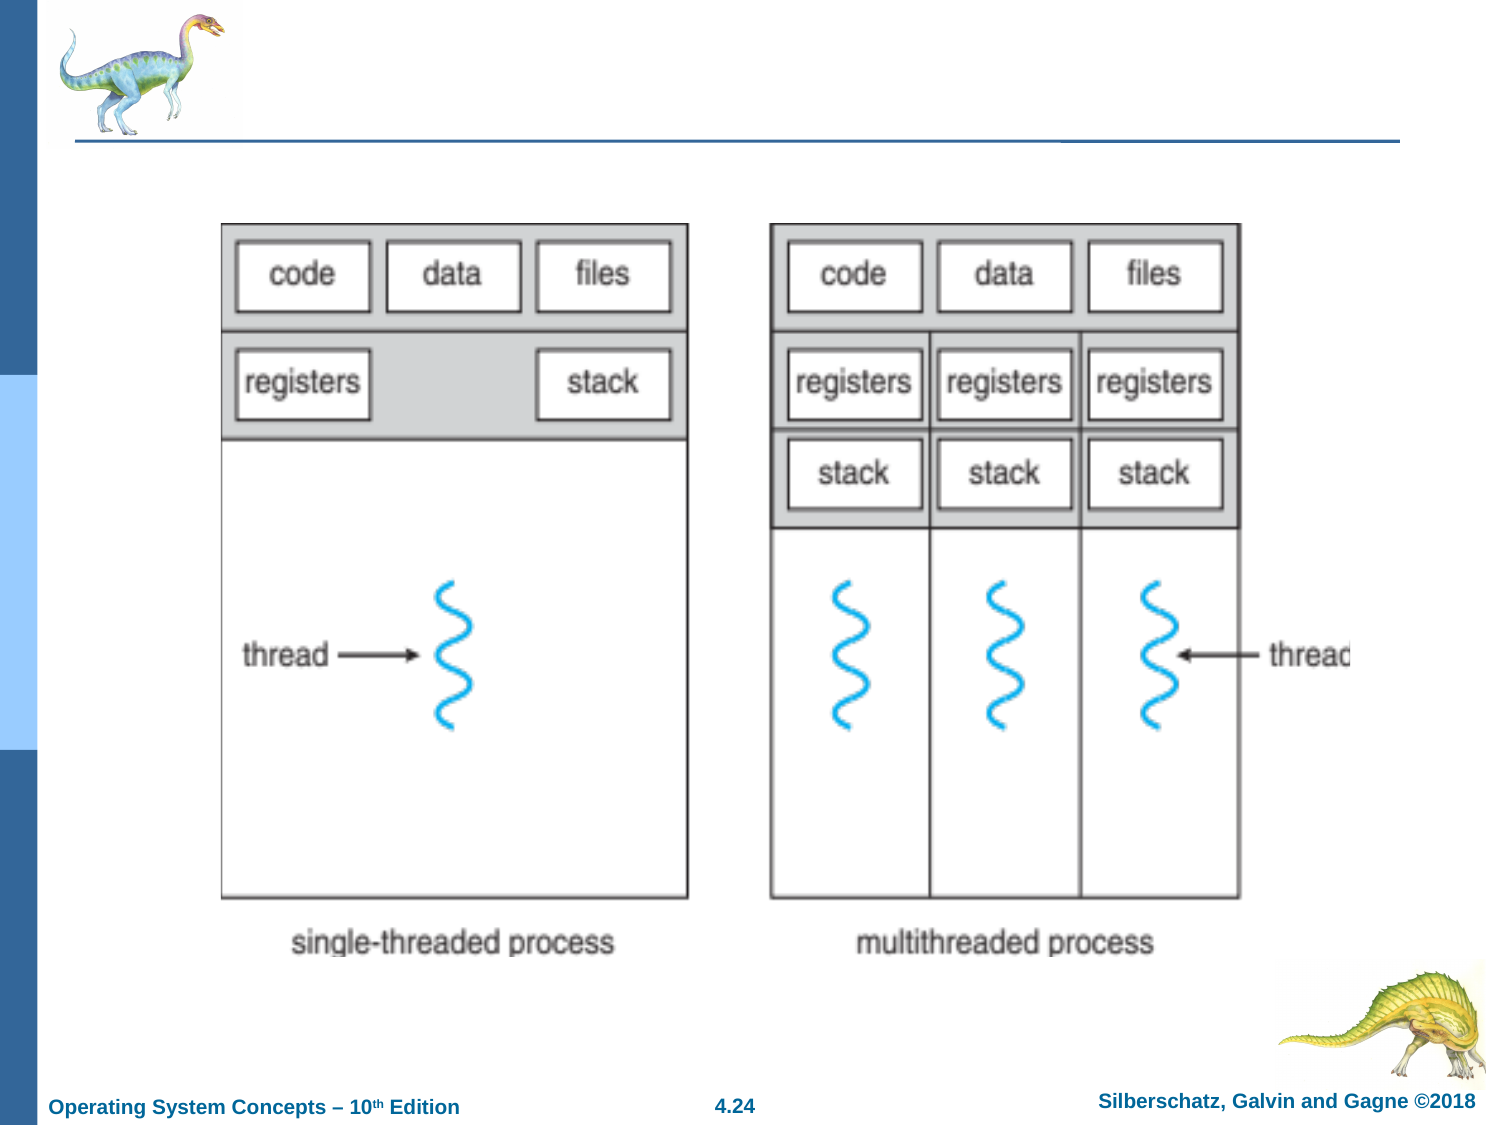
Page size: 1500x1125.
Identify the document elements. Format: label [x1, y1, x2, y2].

picture [220, 223, 1351, 958]
picture [1275, 959, 1486, 1090]
picture [46, 0, 243, 149]
